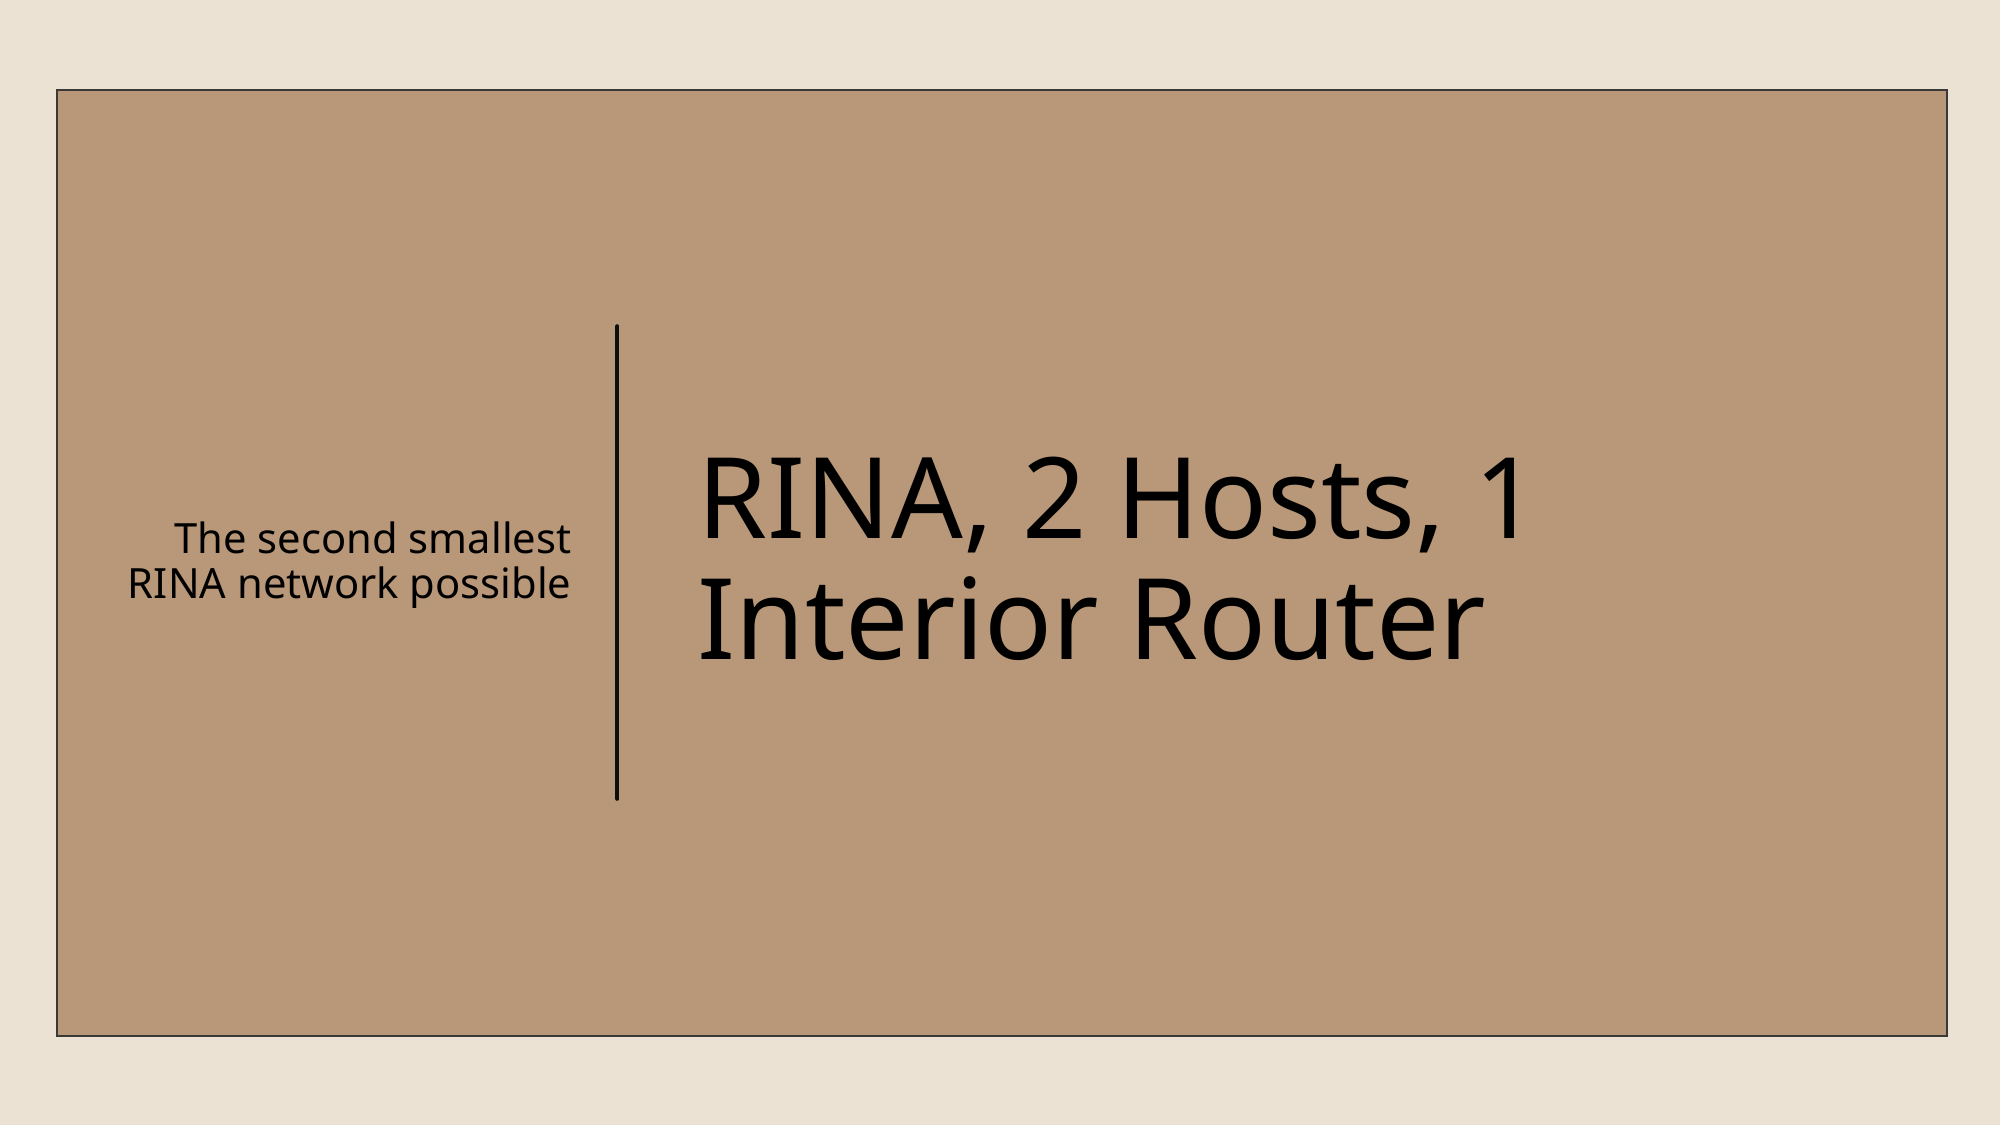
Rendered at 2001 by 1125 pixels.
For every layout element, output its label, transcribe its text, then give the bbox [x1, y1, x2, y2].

title RINA, 2 Hosts, 1 Interior Router [645, 208, 1910, 917]
list The second smallest RINA network possible [90, 208, 587, 917]
